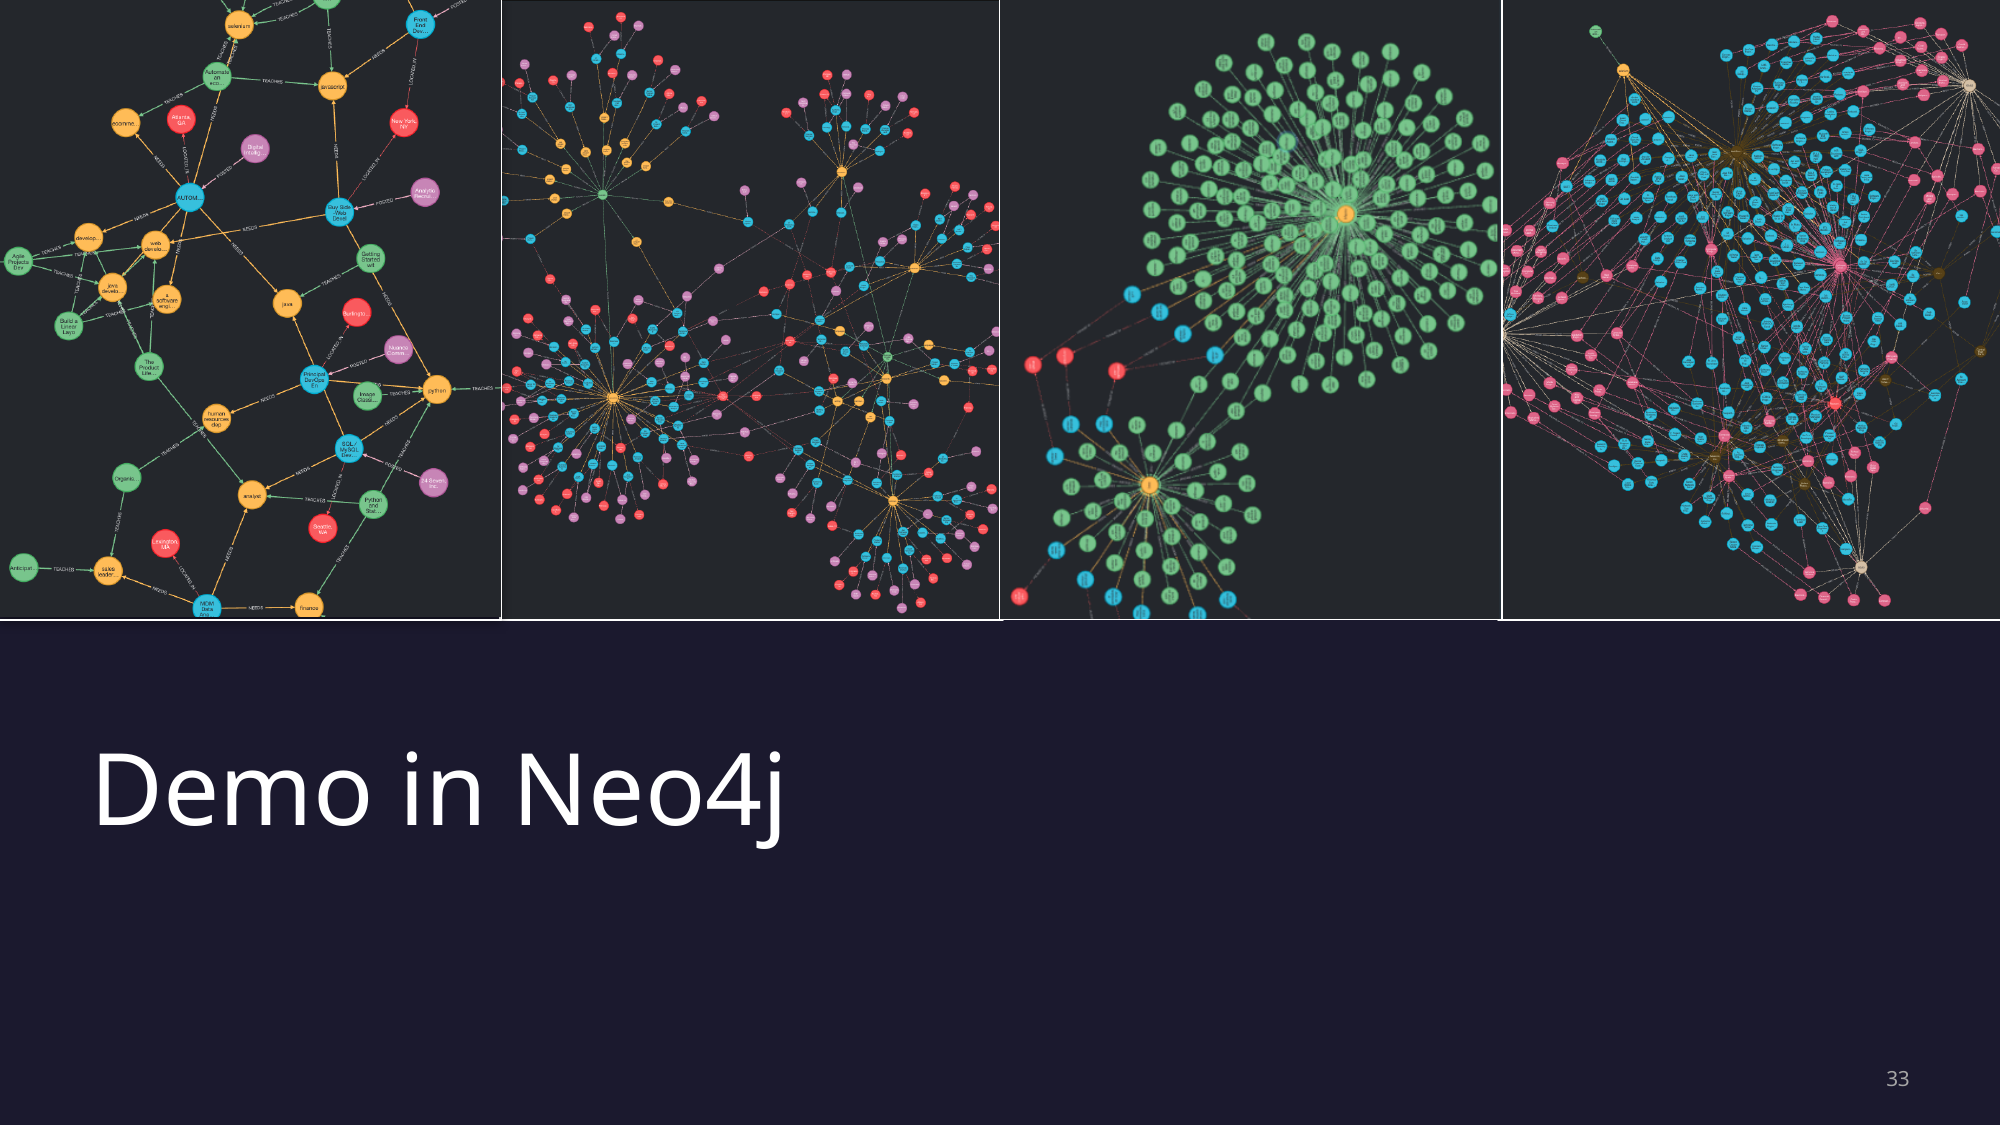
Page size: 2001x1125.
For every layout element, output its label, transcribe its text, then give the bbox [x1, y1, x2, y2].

title Demo in Neo4j [90, 739, 829, 996]
slide_number ‹#› [1632, 1067, 1910, 1093]
picture [0, 0, 2000, 620]
